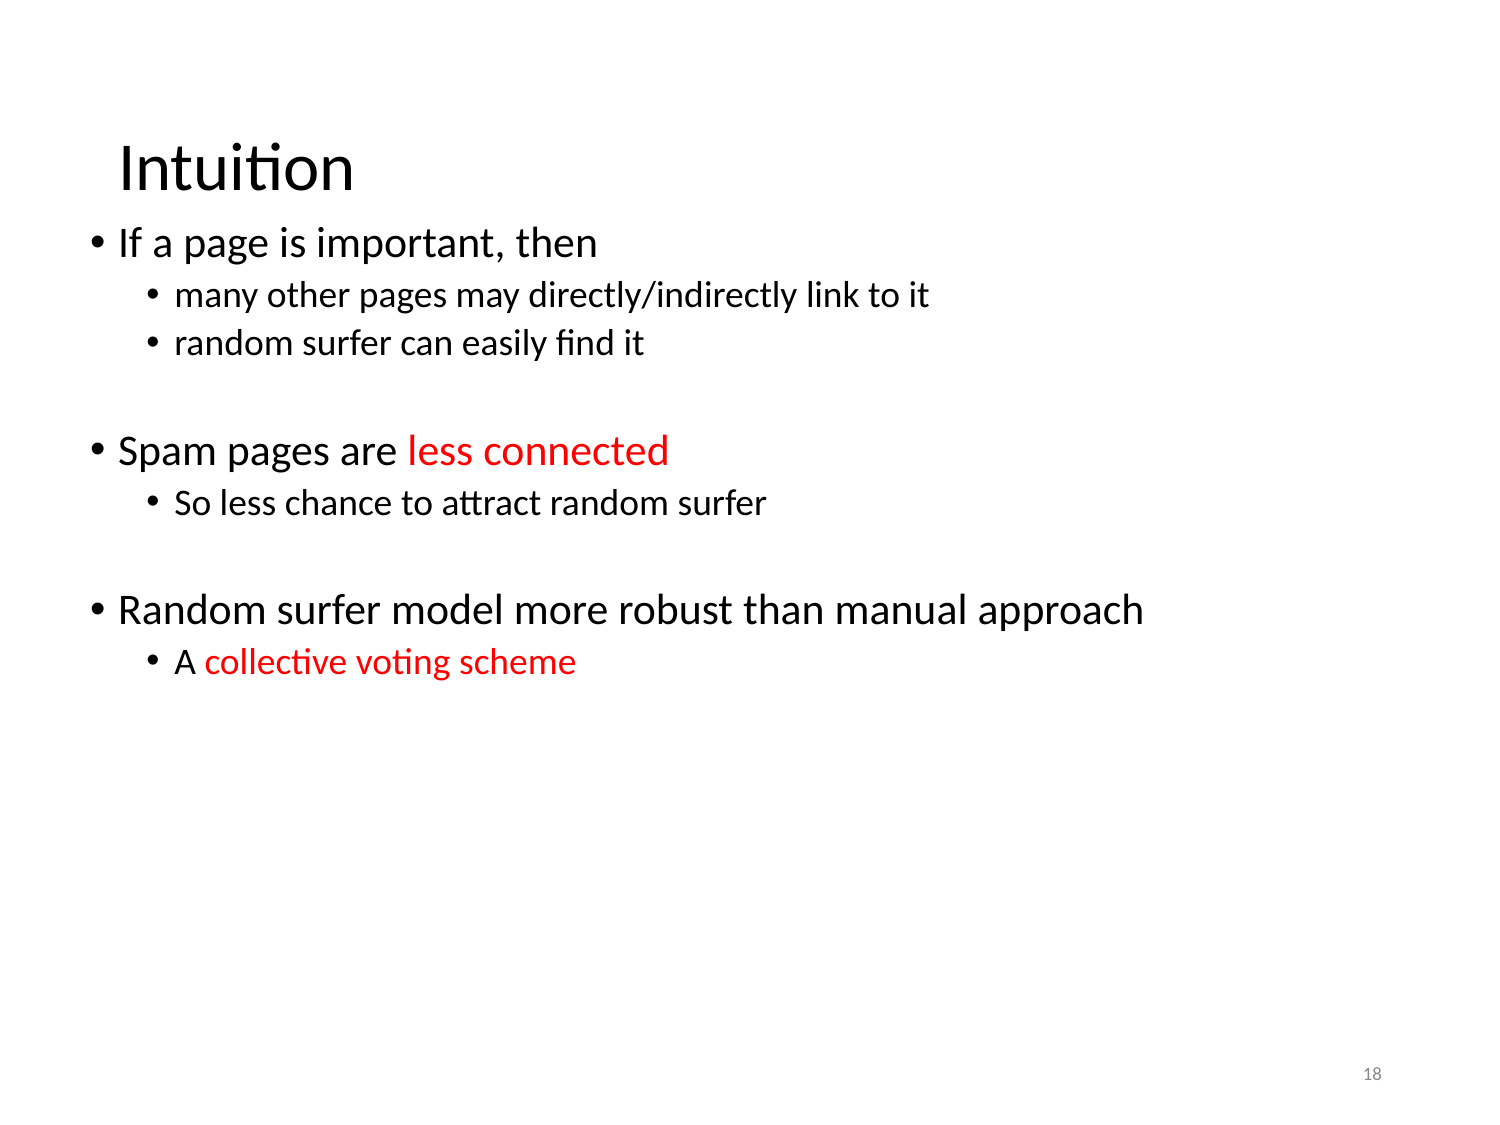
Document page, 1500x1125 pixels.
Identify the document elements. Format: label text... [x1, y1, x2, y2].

title Intuition [103, 59, 1397, 212]
slide_number ‹#› [1059, 1042, 1397, 1103]
list If a page is important, then many other pages may directly/indirectly link to it random surfer can easily find it Spam pages are less connected So less chance to attract random surfer Random surfer model more robust than manual approach A collective voting scheme [75, 212, 1425, 1005]
